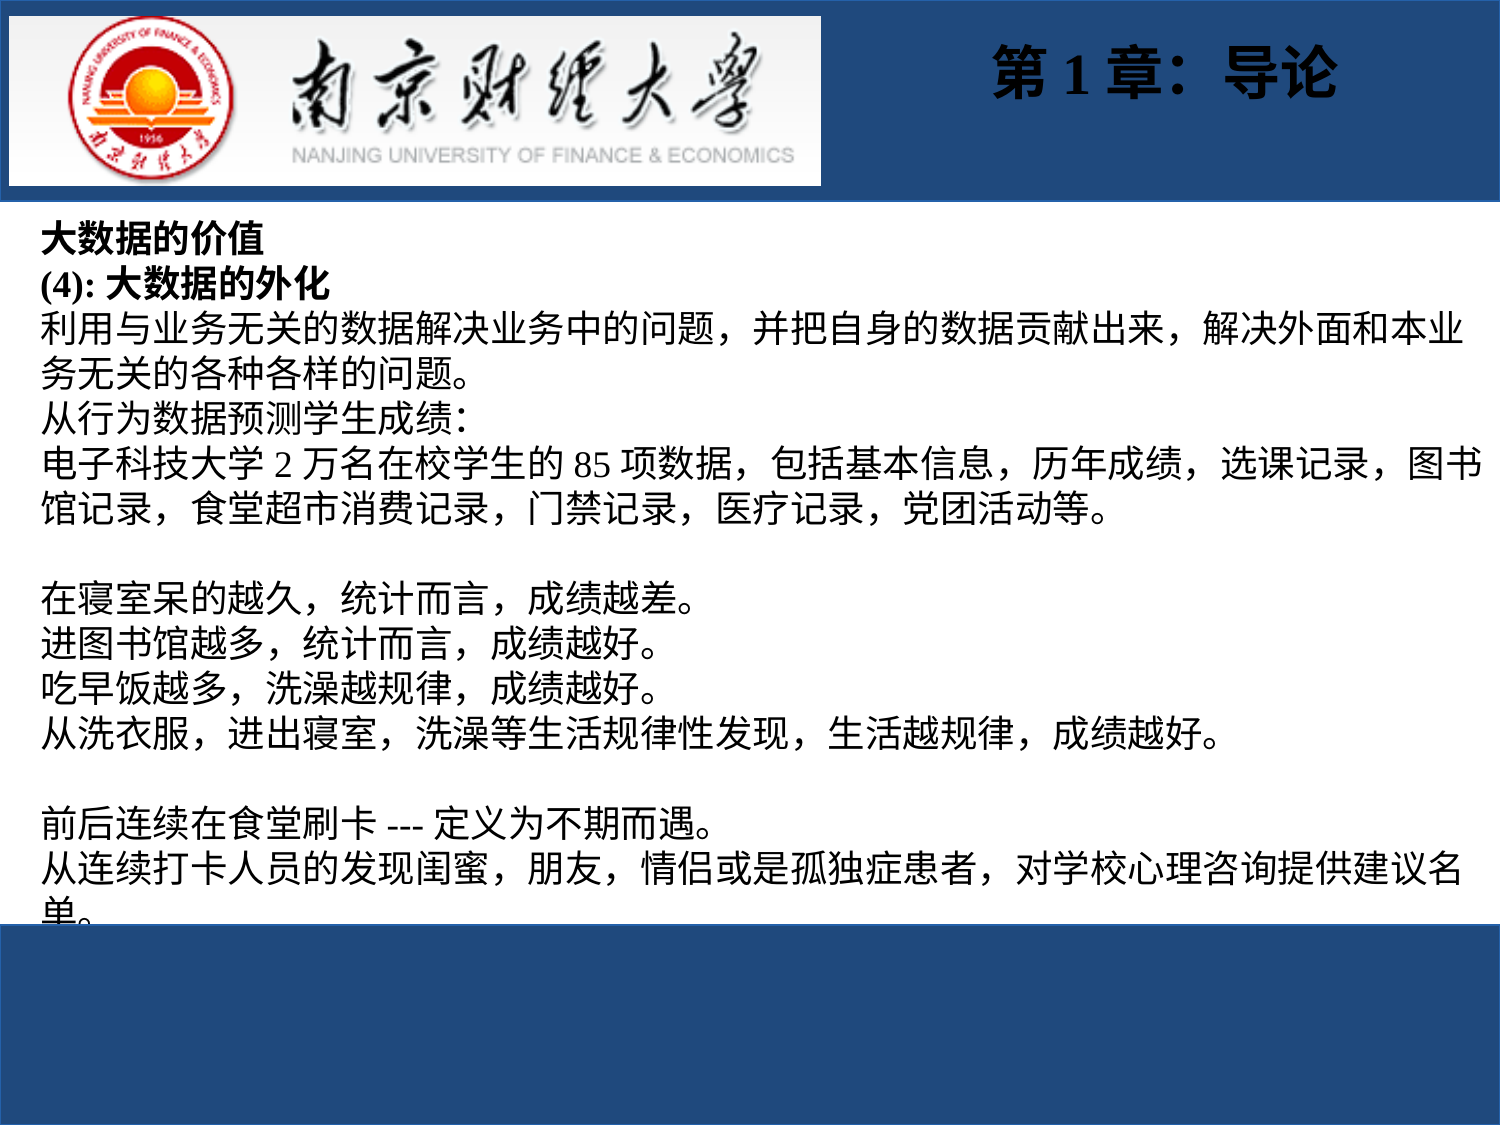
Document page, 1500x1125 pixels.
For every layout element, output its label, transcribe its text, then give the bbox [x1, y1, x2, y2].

text_box 第1章：导论 [849, 26, 1480, 186]
picture [9, 16, 821, 186]
text_box [0, 924, 1500, 1125]
text_box [785, 333, 1436, 867]
title 大数据的融合 大数据的价值 (4):大数据的外化 利用与业务无关的数据解决业务中的问题，并把自身的数据贡献出来，解决外面和本业务无关的各种各样的问题。 从行为数据预测学生成绩： 电子科技大学2万名在校学生的85项数据，包括基本信息，历年成绩，选课记录，图书馆记录，食堂超市消费记录，门禁记录，医疗记录，党团活动等。 在寝室呆的越久，统计而言，成绩越差。 进图书馆越多，统计而言，成绩越好。 吃早饭越多，洗澡越规律，成绩越好。 从洗衣服，进出寝室，洗澡等生活规律性发现，生活越规律，成绩越好。 前后连续在食堂刷卡---定义为不期而遇。 从连续打卡人员的发现闺蜜，朋友，情侣或是孤独症患者，对学校心理咨询提供建议名单。 [25, 218, 1500, 878]
text_box [0, 0, 1500, 202]
